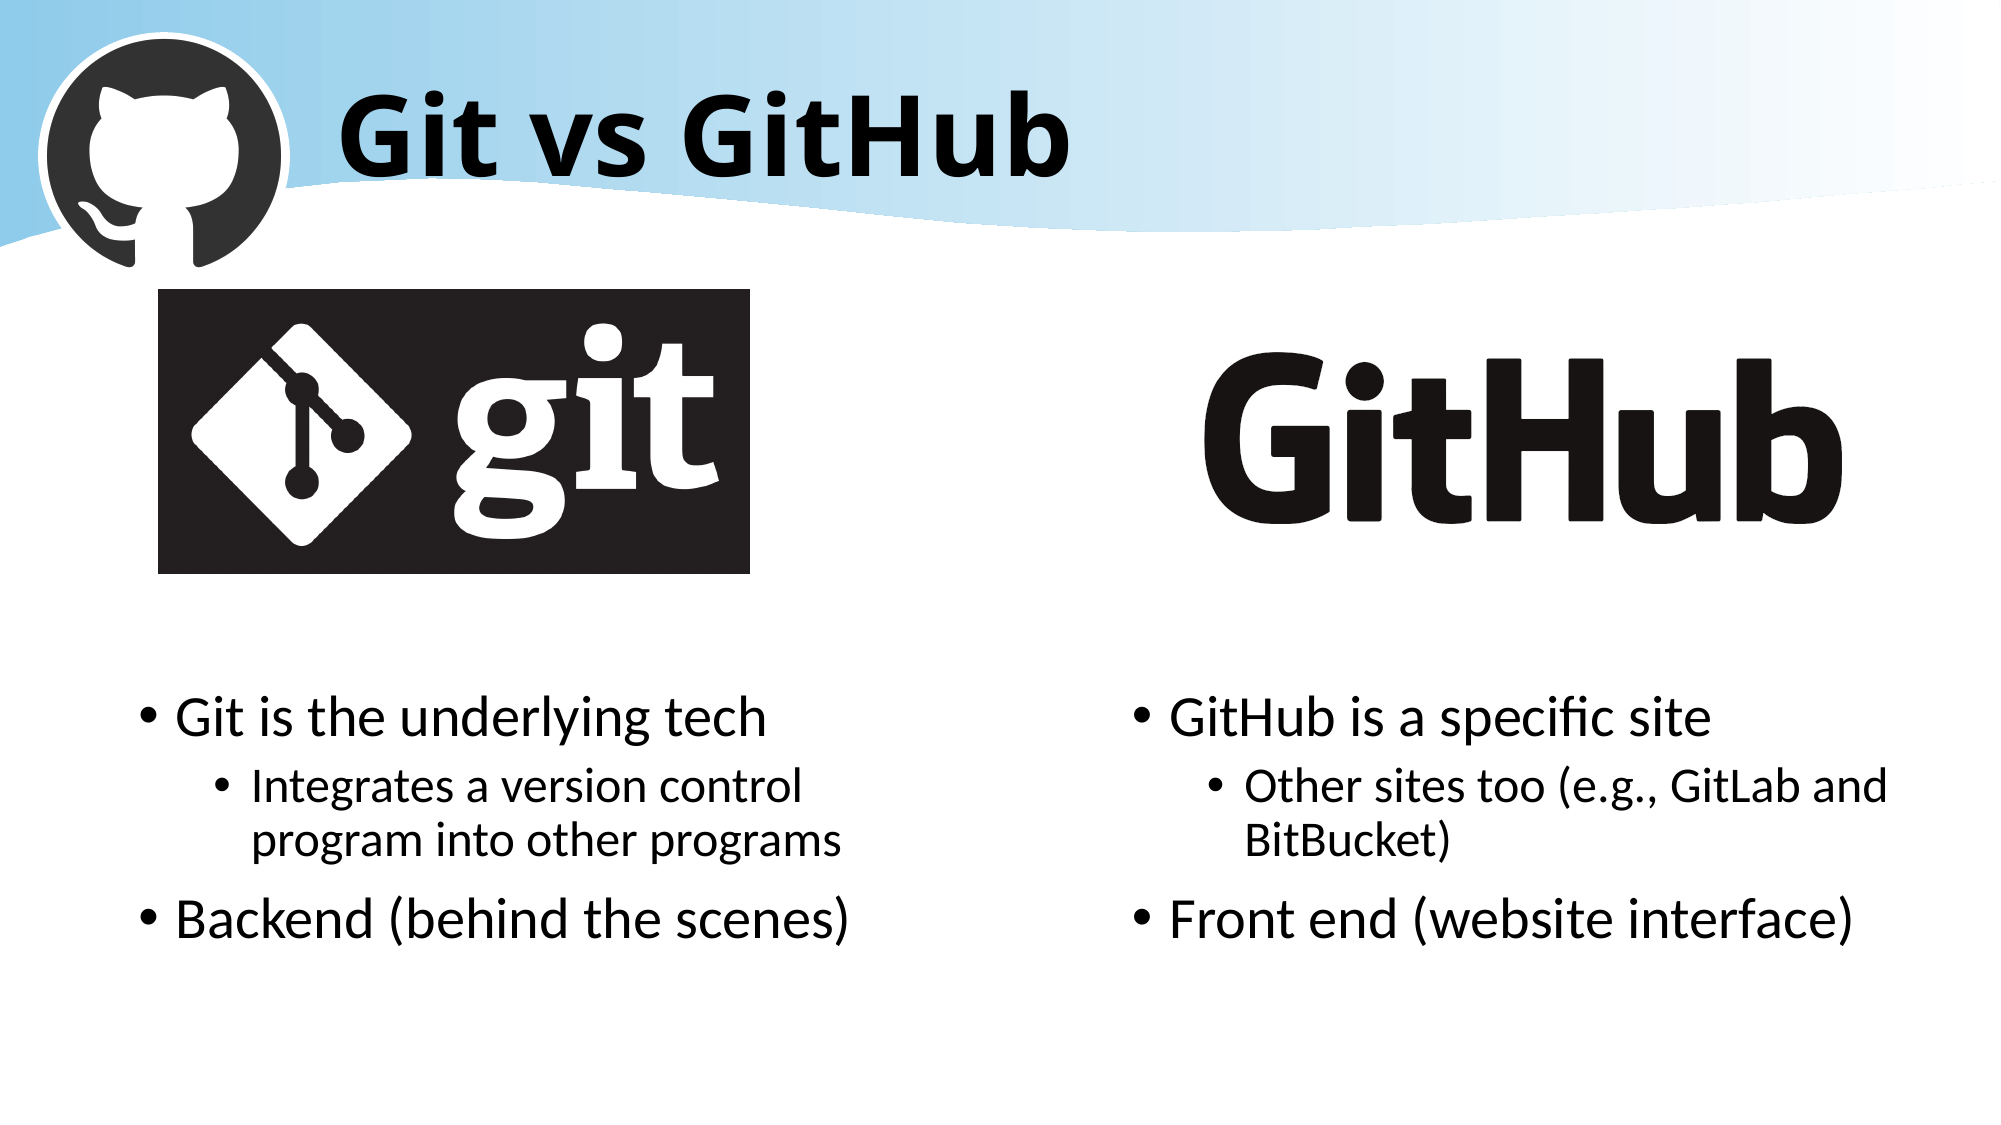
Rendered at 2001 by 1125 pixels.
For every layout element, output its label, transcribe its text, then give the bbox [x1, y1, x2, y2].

list Git is the underlying tech Integrates a version control program into other programs Backend (behind the scenes) [123, 679, 936, 1048]
title Git vs GitHub [320, 46, 1863, 234]
picture [47, 36, 281, 270]
picture [158, 288, 750, 574]
text_box GitHub is a specific site Other sites too (e.g., GitLab and BitBucket) Front end (website interface) [1116, 679, 1930, 1087]
picture [1204, 338, 1842, 524]
